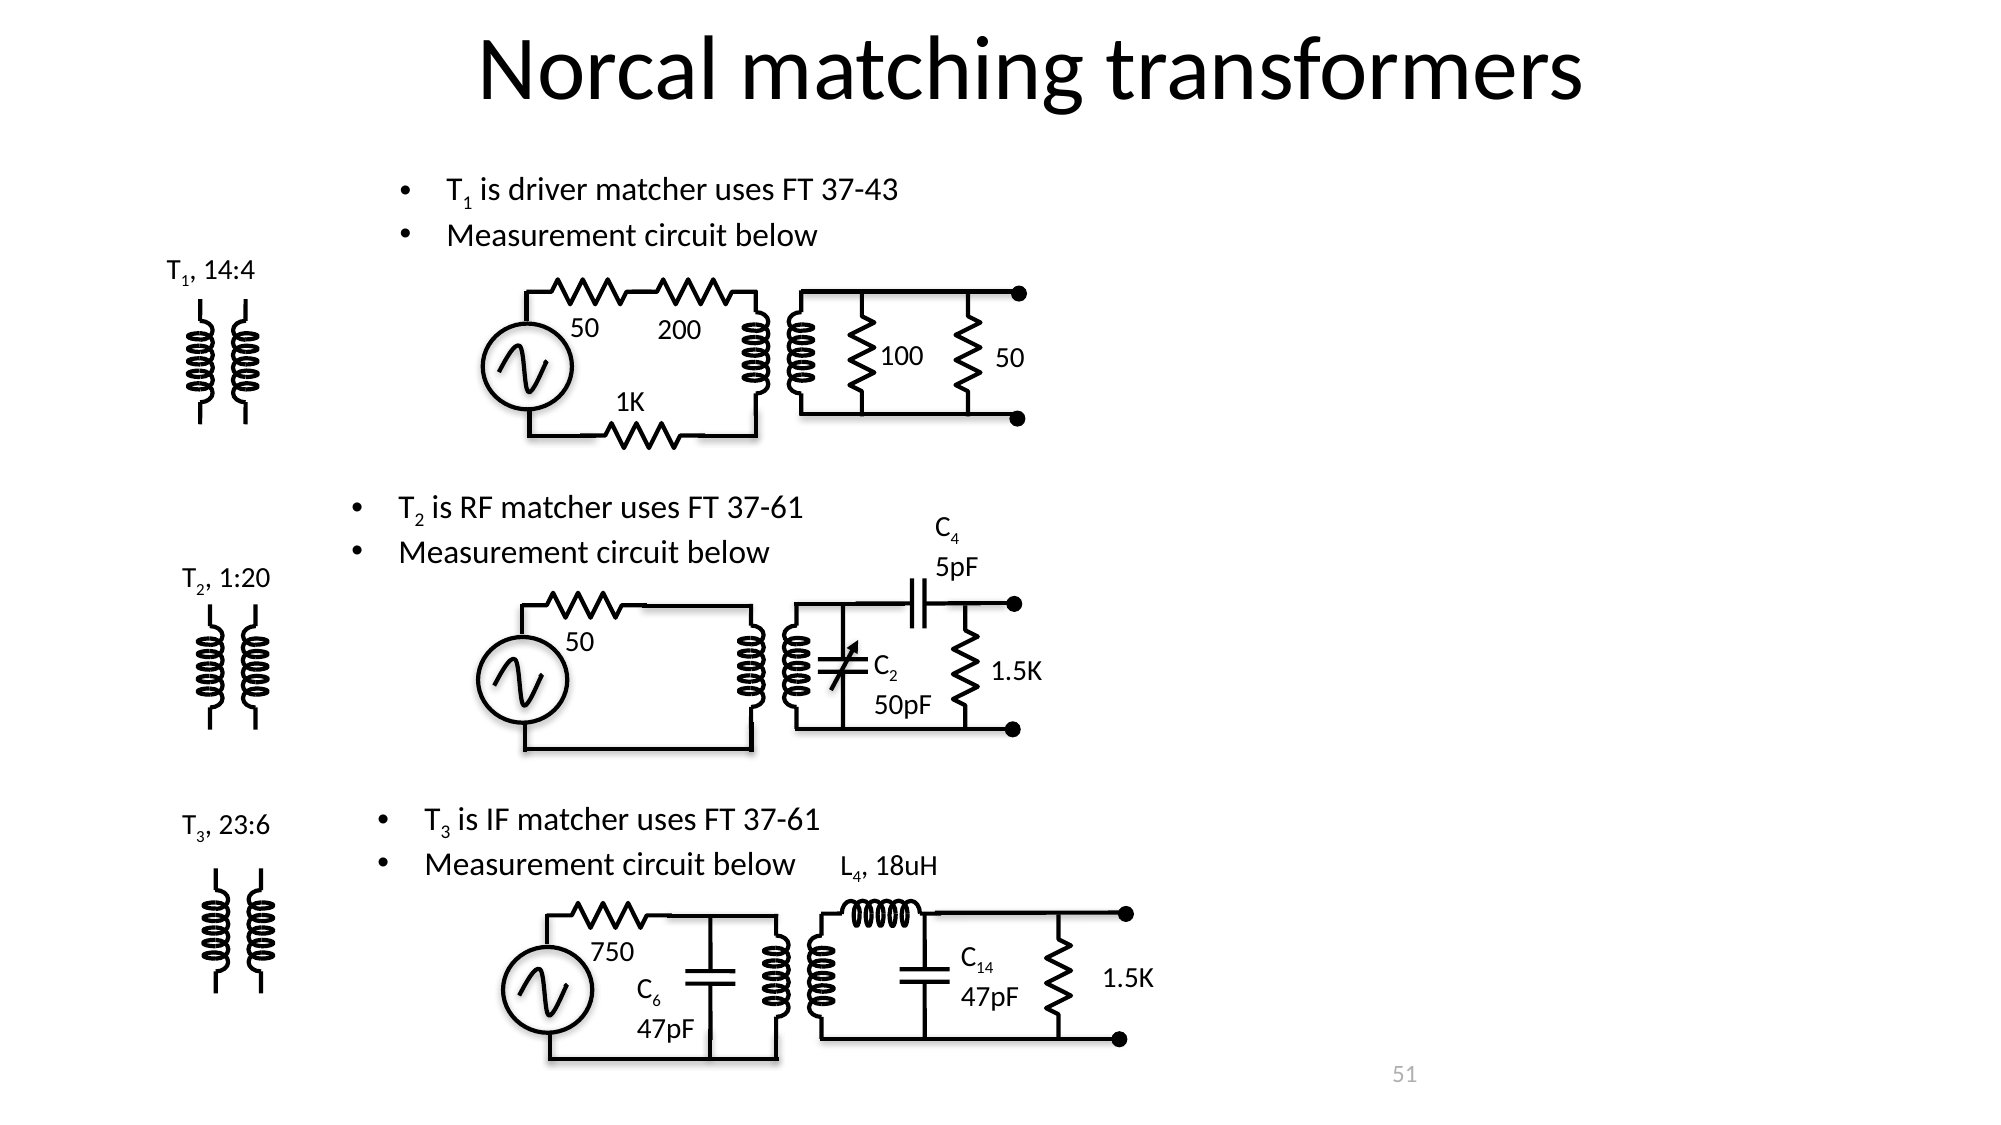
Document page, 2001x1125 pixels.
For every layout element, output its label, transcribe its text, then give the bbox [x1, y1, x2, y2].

text_box Norcal matching transformers [64, 7, 2000, 118]
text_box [197, 604, 268, 730]
text_box T2 is RF matcher uses FT 37-61 Measurement circuit below [343, 477, 1163, 578]
text_box T1 is driver matcher uses FT 37-43 Measurement circuit below [392, 159, 1211, 261]
text_box T3, 23:6 [174, 798, 292, 854]
text_box T2, 1:20 [174, 551, 292, 607]
text_box T1, 14:4 [159, 242, 338, 298]
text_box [203, 868, 274, 994]
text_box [482, 279, 1077, 449]
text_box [502, 900, 1184, 1062]
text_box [187, 299, 258, 425]
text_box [478, 500, 1107, 752]
slide_number 51 [1074, 738, 1425, 1125]
text_box T3 is IF matcher uses FT 37-61 Measurement circuit below [369, 789, 1189, 890]
text_box L4, 18uH [832, 838, 1012, 894]
